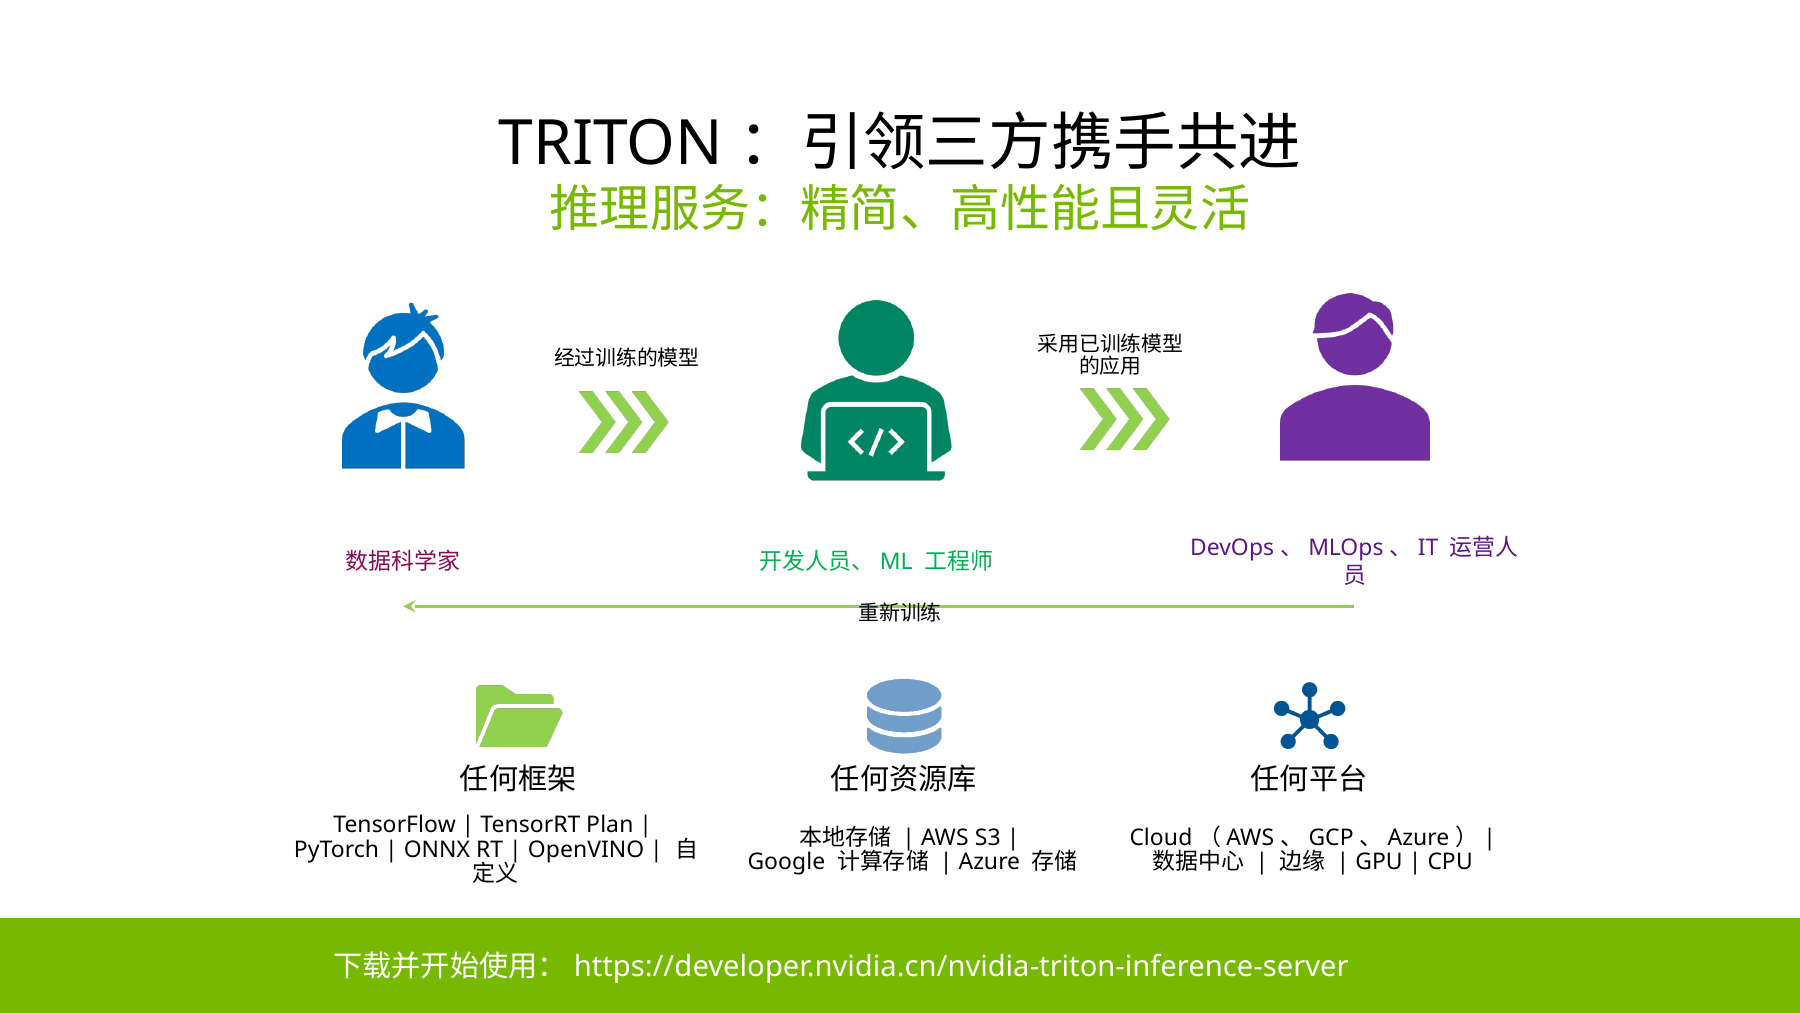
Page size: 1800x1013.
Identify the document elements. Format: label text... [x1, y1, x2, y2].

text_box [884, 917, 1800, 1013]
text_box DevOps、MLOps、IT 运营人员 [1178, 514, 1531, 607]
picture [1263, 670, 1355, 762]
text_box 任何框架 [392, 759, 645, 801]
text_box 经过训练的模型 [532, 342, 721, 375]
text_box 下载并开始使用：https://developer.nvidia.cn/nvidia-triton-inference-server [884, 946, 1489, 989]
text_box 本地存储 | AWS S3 | Google 计算存储 | Azure 存储 [884, 820, 1120, 880]
picture [570, 369, 676, 475]
text_box 下载并开始使用：https://developer.nvidia.cn/nvidia-triton-inference-server [194, 946, 874, 989]
text_box 任何资源库 [884, 759, 1031, 801]
picture [290, 274, 517, 501]
text_box 数据科学家 [227, 514, 580, 607]
list 推理服务：精简、高性能且灵活 [81, 178, 874, 265]
list 推理服务：精简、高性能且灵活 [884, 178, 1719, 265]
title TRITON：引领三方携手共进 [81, 85, 1719, 178]
text_box 重新训练 [884, 597, 1076, 630]
text_box 开发人员、ML 工程师 [700, 514, 874, 605]
text_box 本地存储 | AWS S3 | Google 计算存储 | Azure 存储 [717, 820, 874, 880]
text_box TensorFlow | TensorRT Plan | PyTorch | ONNX RT | OpenVINO | 自定义 [275, 820, 717, 880]
text_box 任何平台 [1182, 759, 1436, 801]
text_box 采用已训练模型的应用 [1022, 328, 1199, 384]
text_box 重新训练 [724, 597, 874, 630]
picture [880, 267, 989, 493]
picture [465, 663, 572, 769]
picture [763, 267, 878, 493]
picture [1241, 267, 1468, 493]
text_box Cloud（AWS、GCP、Azure）| 数据中心 | 边缘 | GPU | CPU [1120, 820, 1506, 880]
text_box 开发人员、ML 工程师 [884, 514, 1053, 597]
text_box [0, 917, 874, 1013]
picture [860, 678, 948, 754]
text_box 任何资源库 [777, 759, 874, 801]
picture [1071, 366, 1177, 472]
